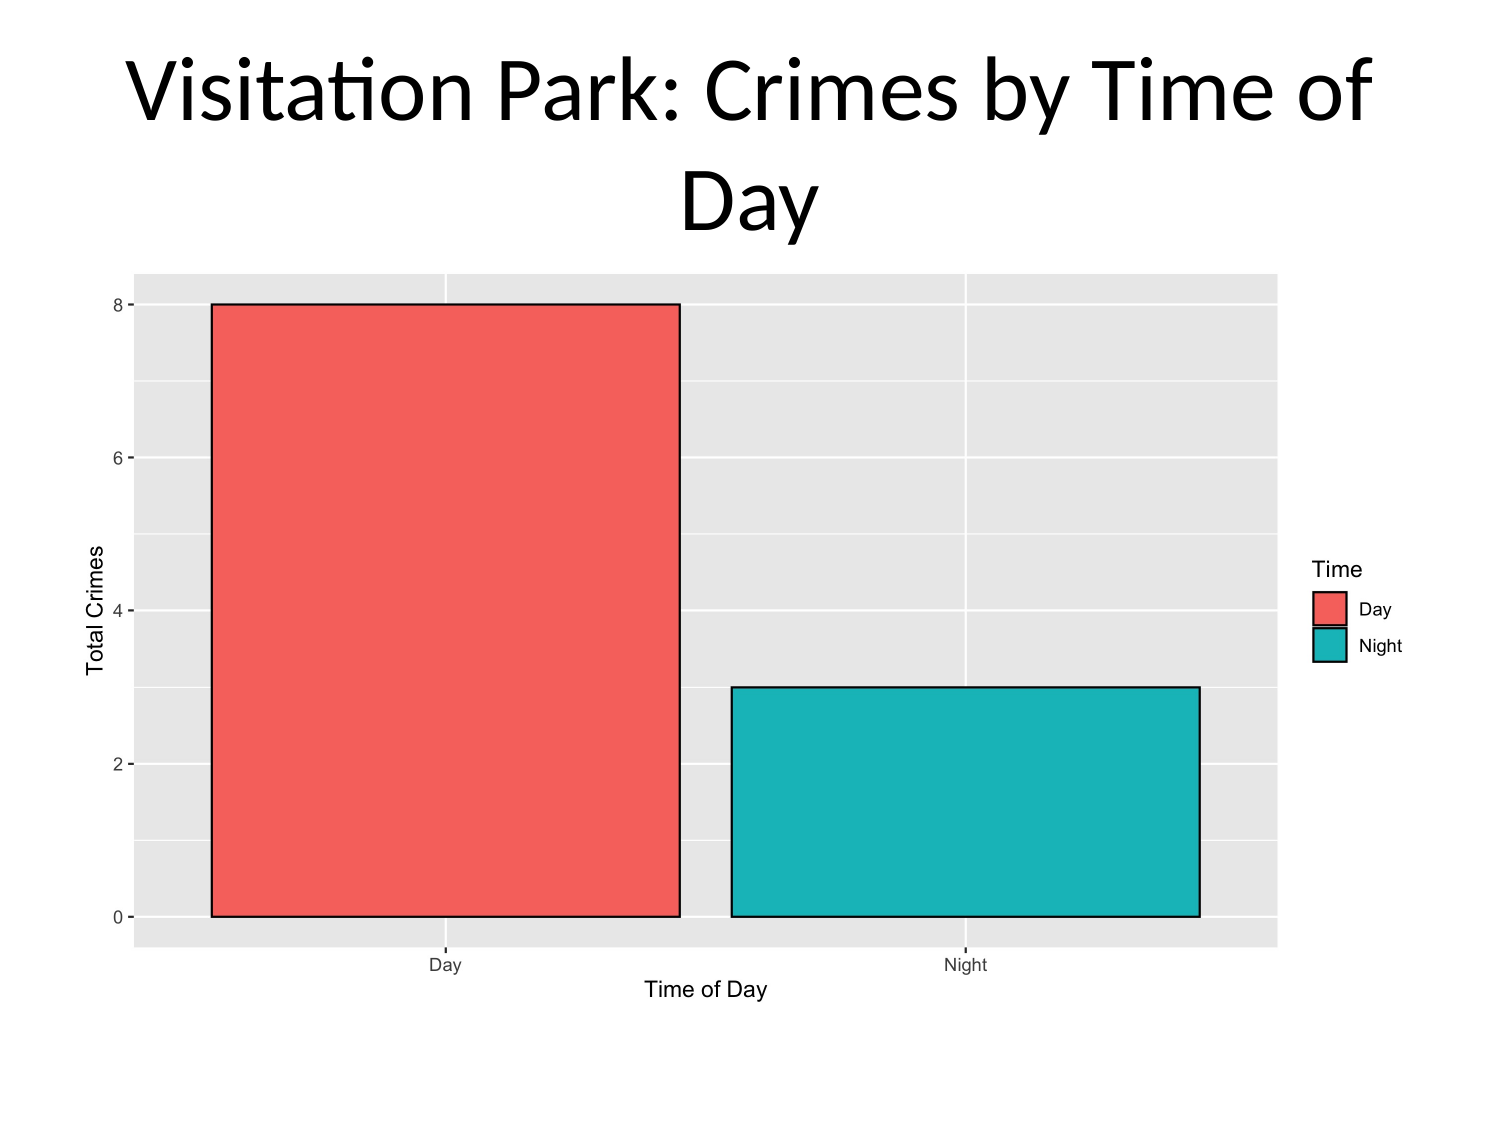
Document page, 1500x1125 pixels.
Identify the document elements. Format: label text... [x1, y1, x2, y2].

title Visitation Park: Crimes by Time of Day [75, 45, 1425, 233]
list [74, 262, 1426, 1013]
